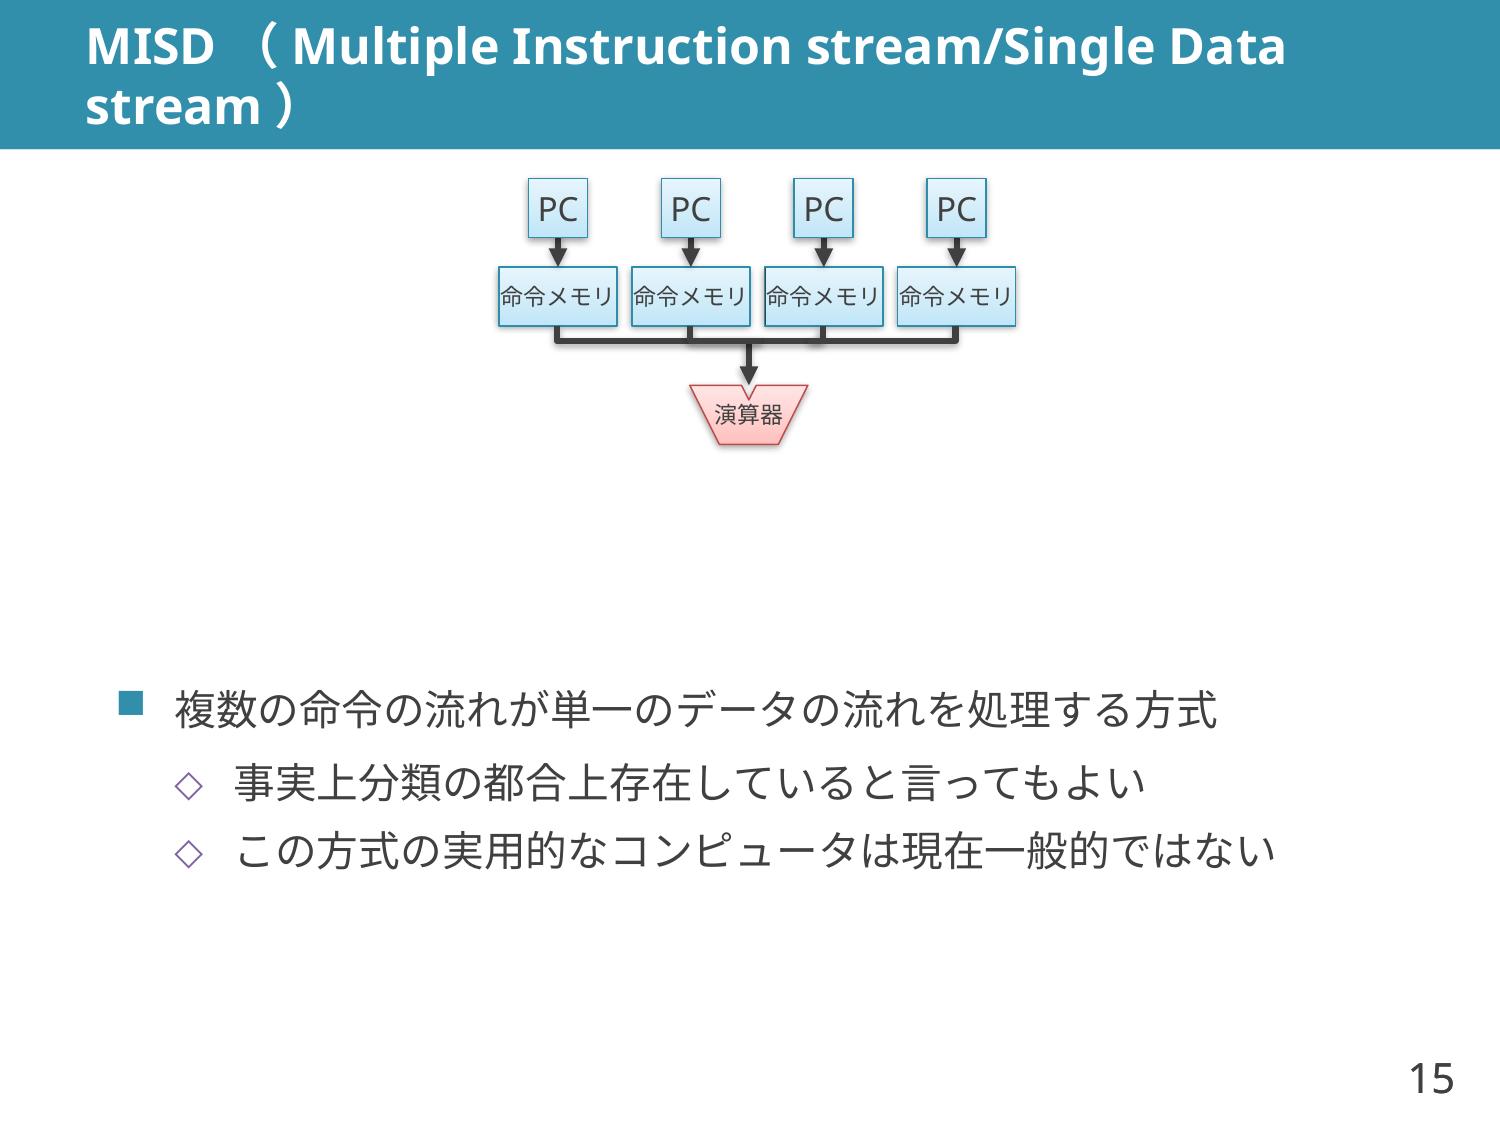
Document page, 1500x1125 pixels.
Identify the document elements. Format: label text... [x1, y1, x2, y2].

text_box 命令メモリ [631, 266, 751, 327]
text_box [554, 326, 683, 344]
title MISD（Multiple Instruction stream/Single Data stream） [70, 0, 1500, 150]
list 複数の命令の流れが単一のデータの流れを処理する方式 事実上分類の都合上存在していると言ってもよい この方式の実用的なコンピュータは現在一般的ではない [100, 503, 1459, 1050]
text_box 演算器 [689, 384, 809, 446]
text_box PC [793, 178, 854, 238]
text_box PC [528, 178, 588, 238]
text_box PC [926, 178, 987, 238]
text_box 命令メモリ [764, 266, 884, 327]
text_box [807, 326, 959, 344]
text_box [763, 326, 826, 344]
text_box 命令メモリ [897, 266, 1016, 327]
text_box [687, 326, 762, 344]
text_box PC [661, 178, 721, 238]
text_box 命令メモリ [498, 266, 618, 327]
